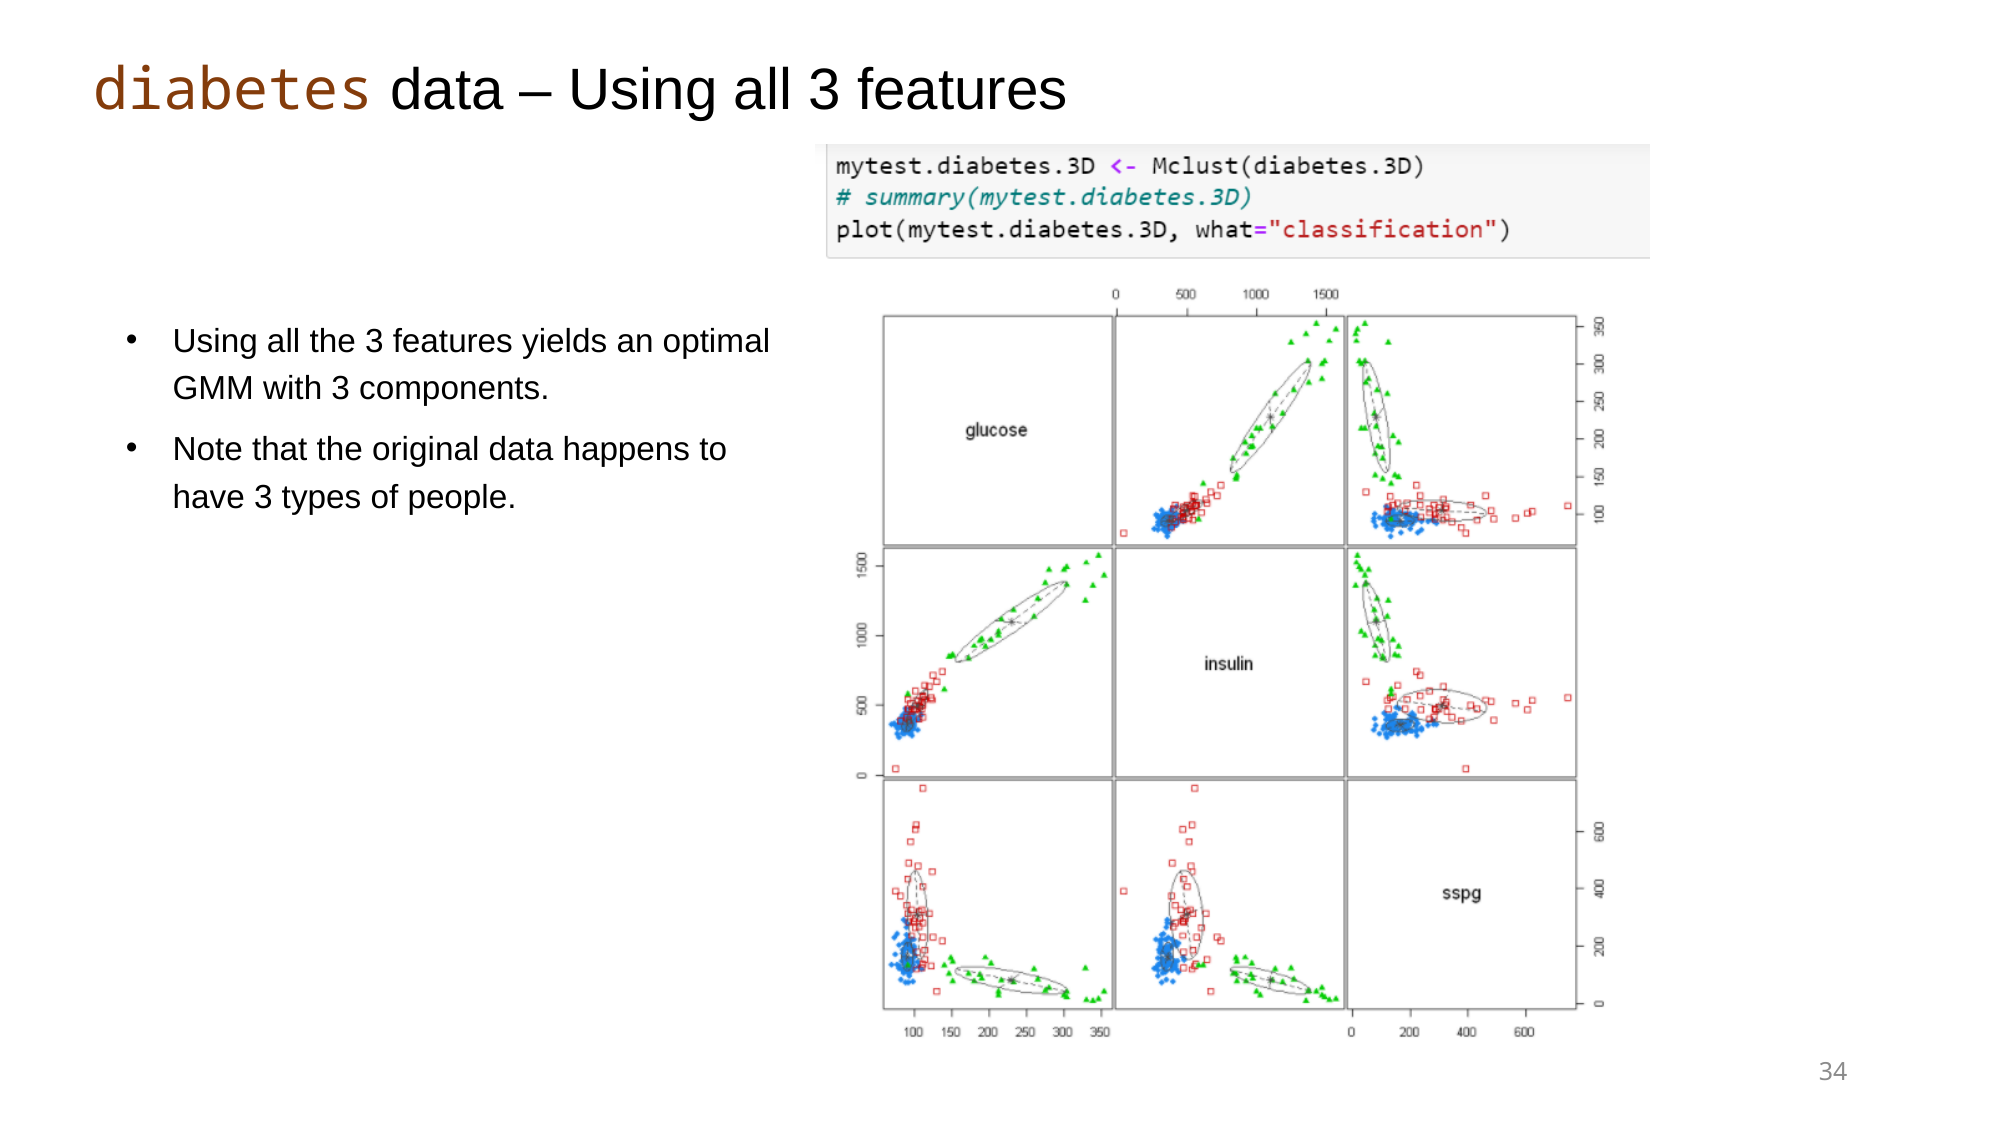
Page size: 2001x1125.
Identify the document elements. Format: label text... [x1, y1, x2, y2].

slide_number 34 [1412, 1042, 1863, 1103]
picture [815, 144, 1650, 1053]
text_box diabetes data – Using all 3 features [79, 26, 1884, 155]
text_box Using all the 3 features yields an optimal GMM with 3 components. Note that the original data happens to have 3 types of people. [111, 303, 815, 523]
